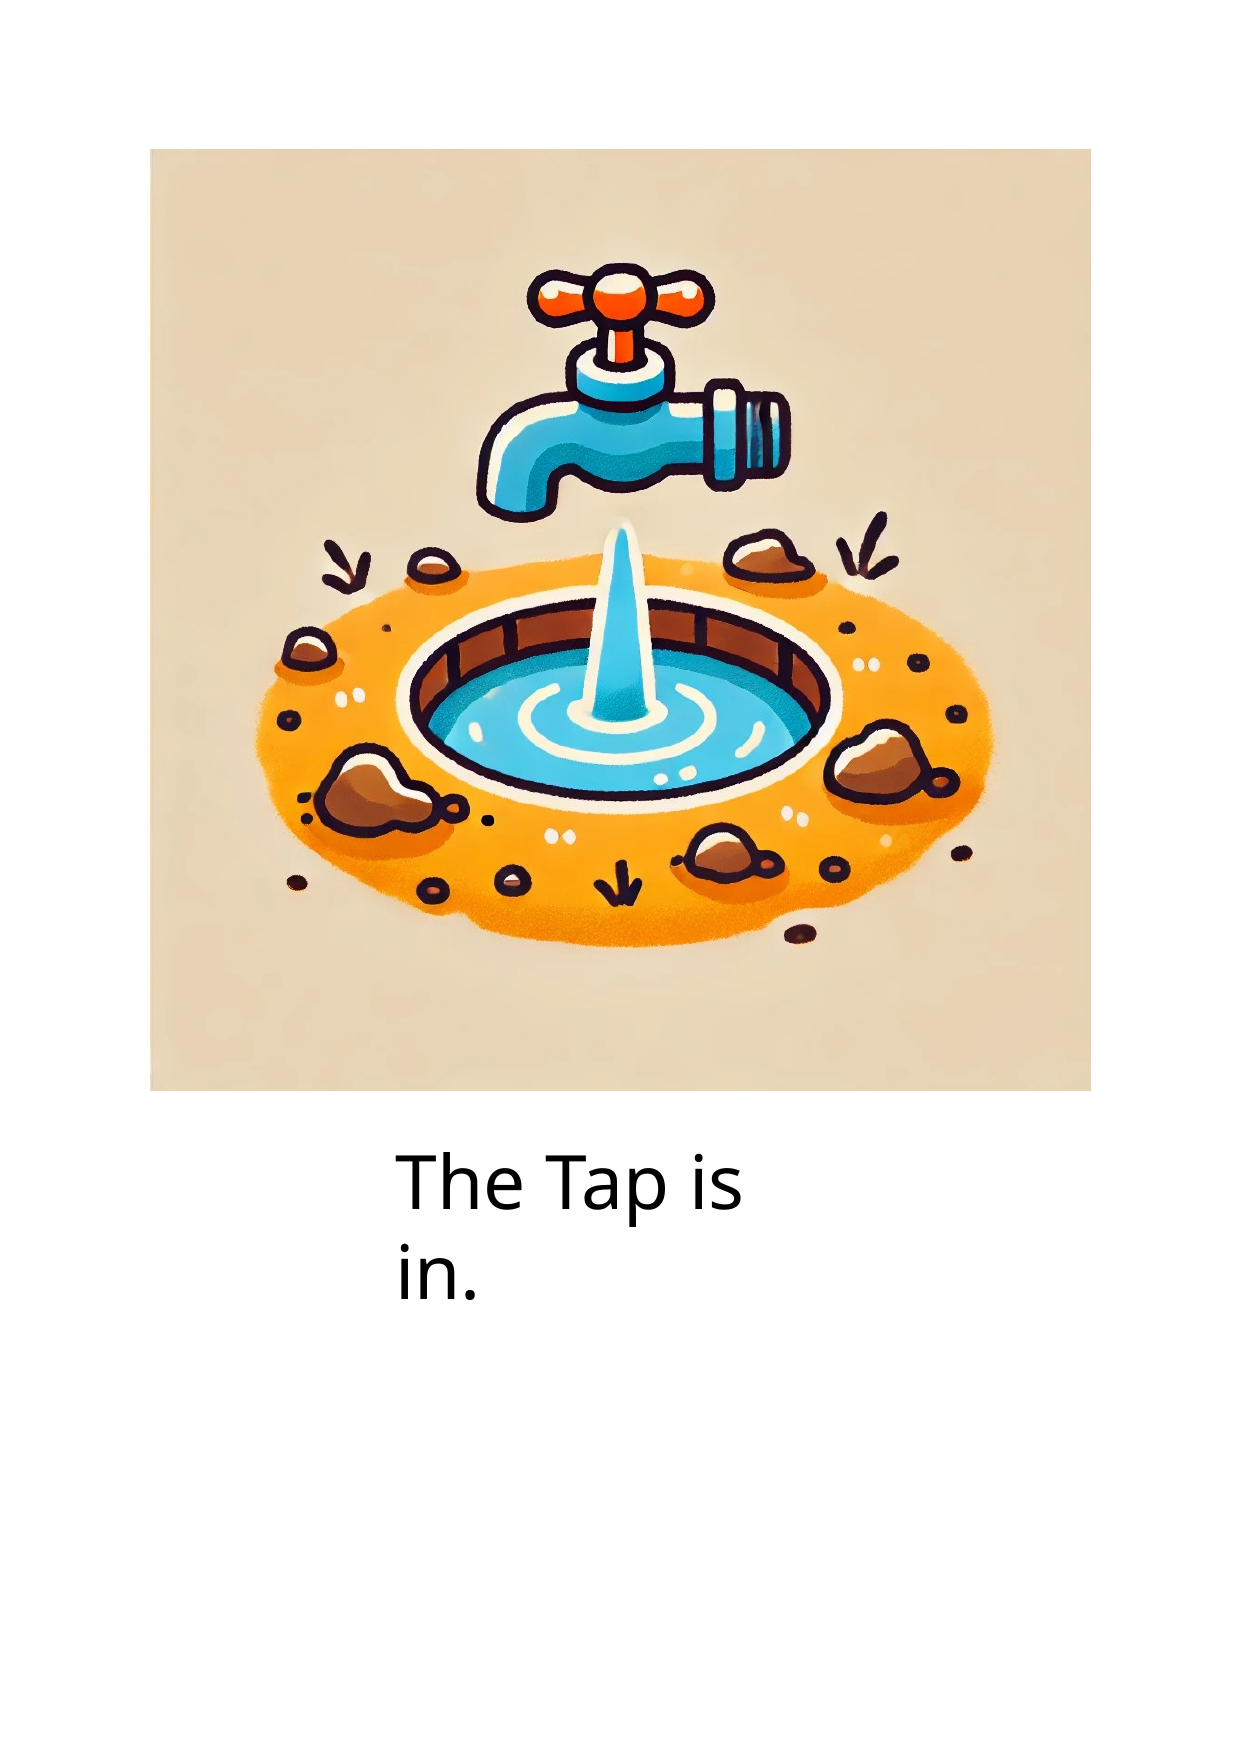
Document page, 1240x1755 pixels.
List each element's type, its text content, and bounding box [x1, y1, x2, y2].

picture [149, 149, 1091, 1091]
text_box The Tap is in. [393, 1132, 847, 1315]
